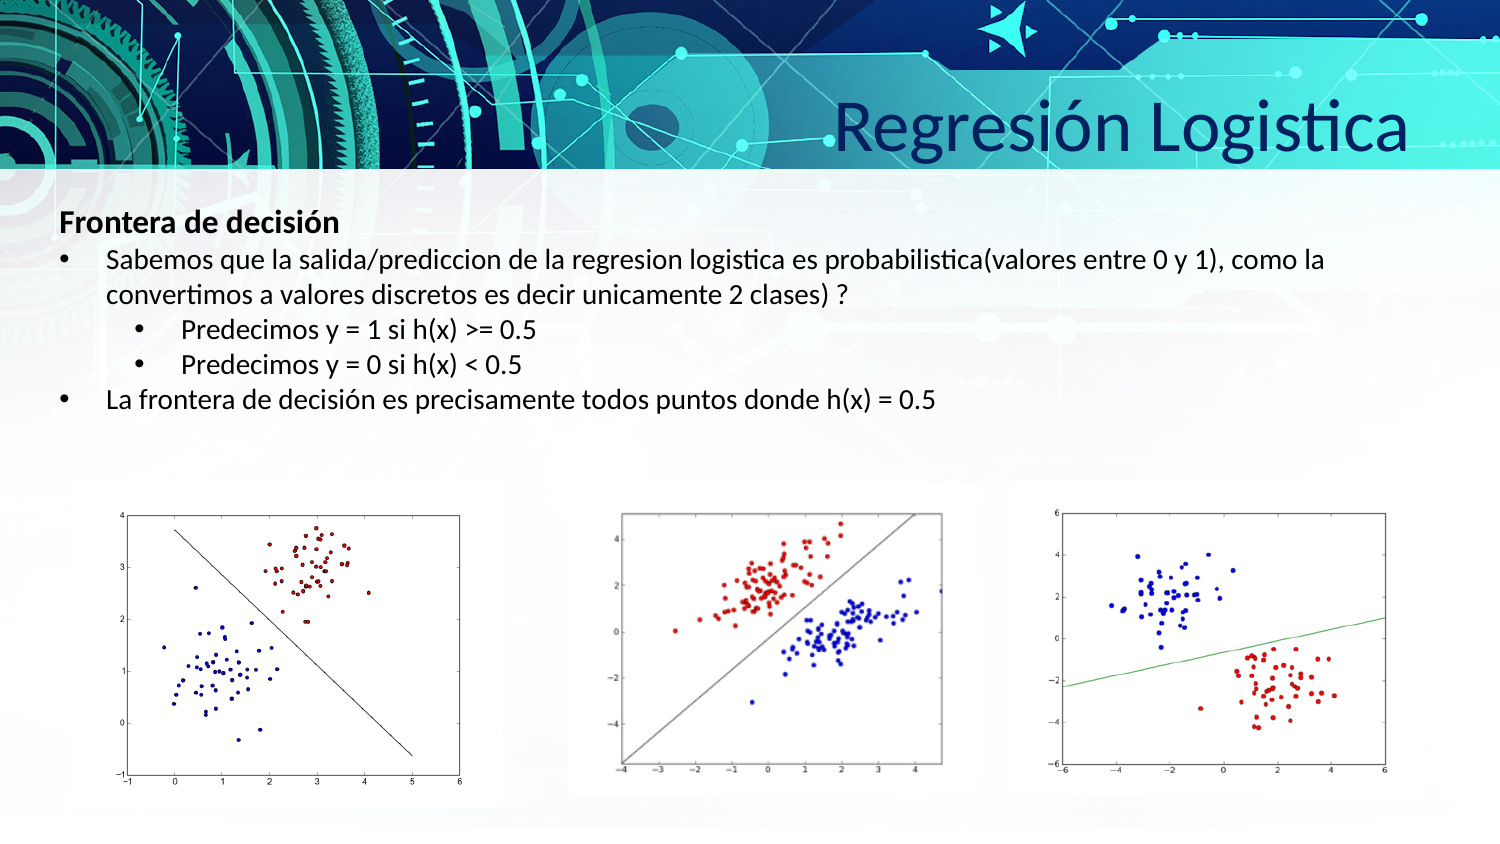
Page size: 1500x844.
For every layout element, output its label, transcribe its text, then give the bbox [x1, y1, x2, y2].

text_box Regresión Logistica [73, 71, 1426, 171]
text_box Frontera de decisión Sabemos que la salida/prediccion de la regresion logistica es probabilistica(valores entre 0 y 1), como la convertimos a valores discretos es decir unicamente 2 clases) ? Predecimos y = 1 si h(x) >= 0.5 Predecimos y = 0 si h(x) < 0.5 La frontera de decisión es precisamente todos puntos donde h(x) = 0.5 [58, 200, 1412, 777]
picture [0, 0, 1500, 844]
